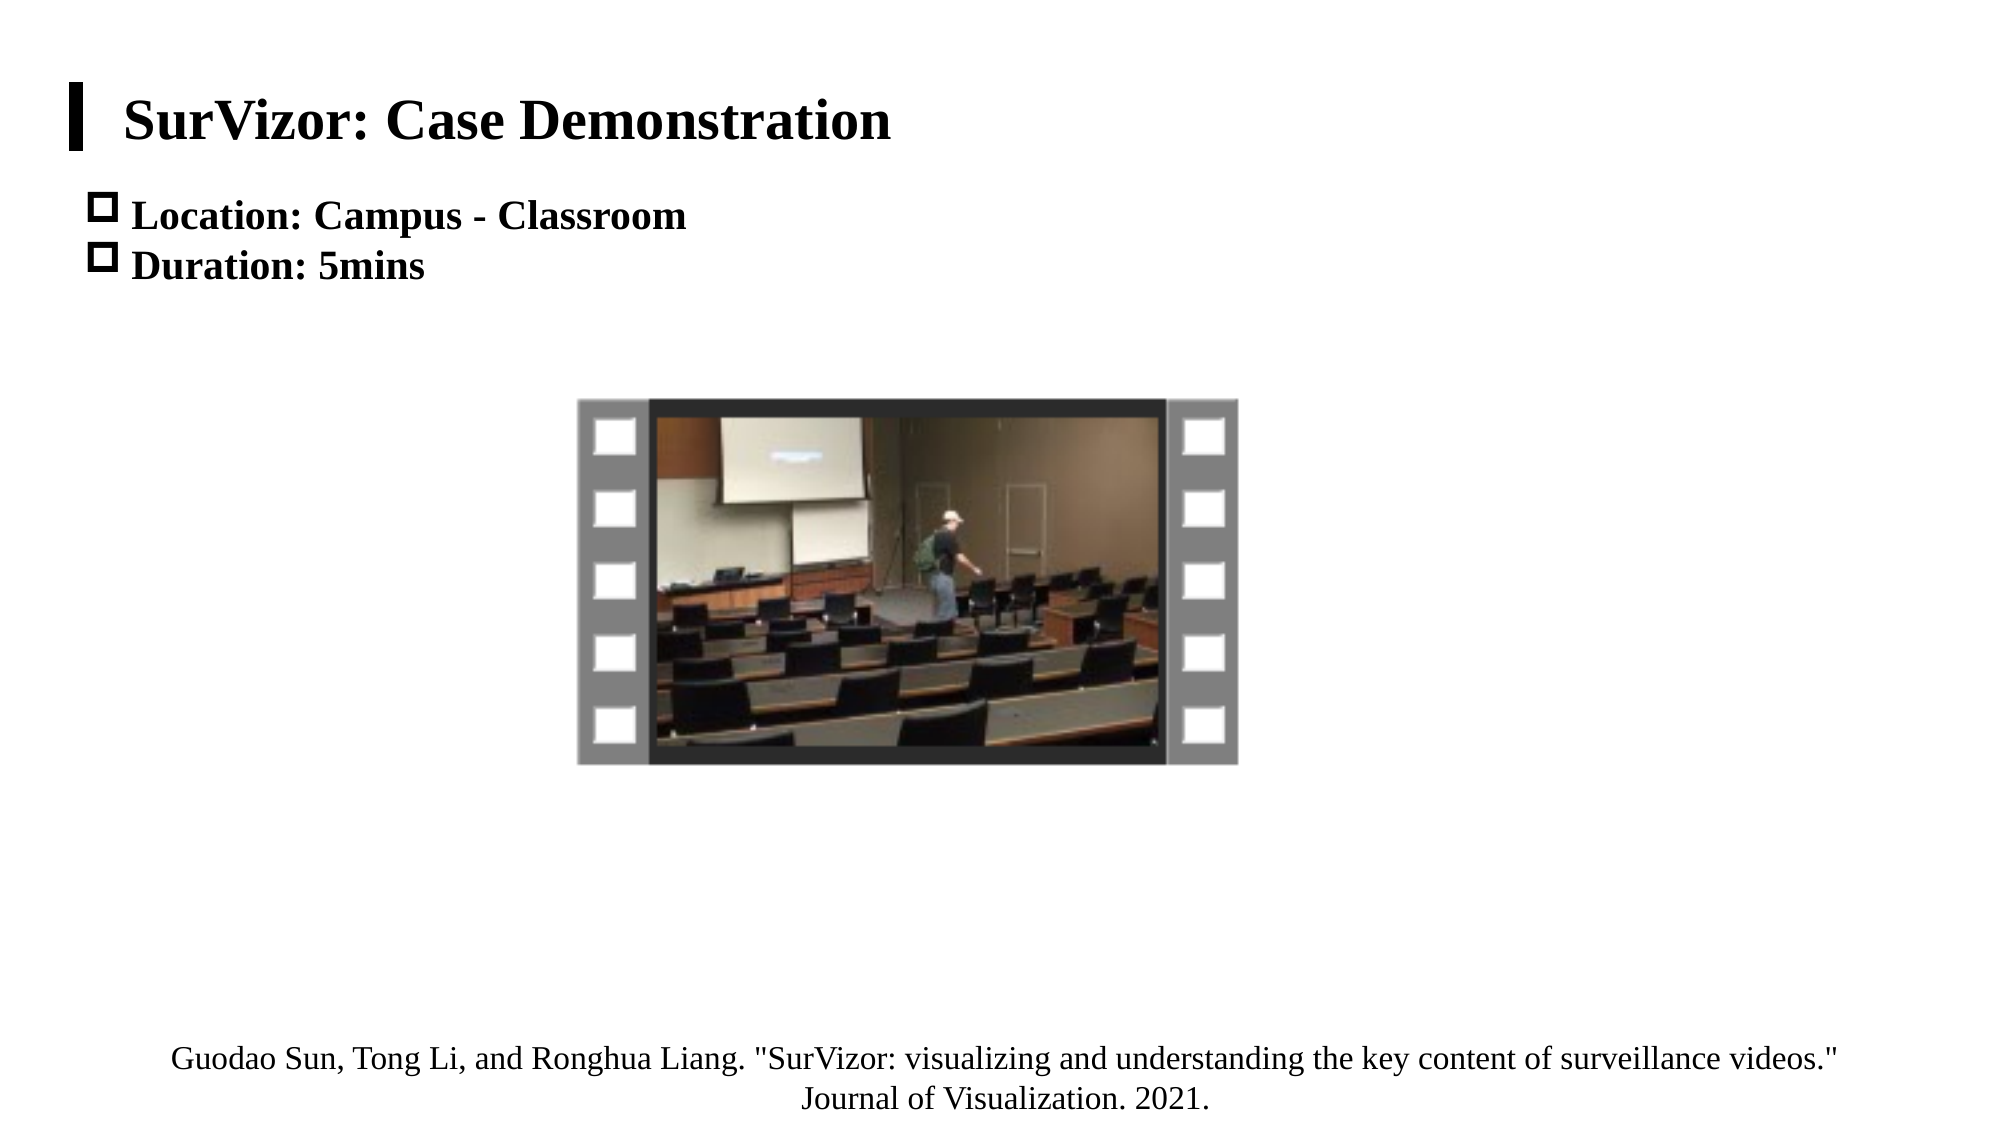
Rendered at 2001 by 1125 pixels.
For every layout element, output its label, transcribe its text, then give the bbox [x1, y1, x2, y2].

picture [529, 365, 1279, 787]
text_box SurVizor: Case Demonstration [109, 73, 1335, 130]
text_box [69, 82, 83, 130]
text_box Guodao Sun, Tong Li, and Ronghua Liang. "SurVizor: visualizing and understanding the key content of surveillance videos." Journal of Visualization. 2021. [128, 1029, 1884, 1124]
text_box Location: Campus - Classroom Duration: 5mins [69, 130, 1813, 295]
